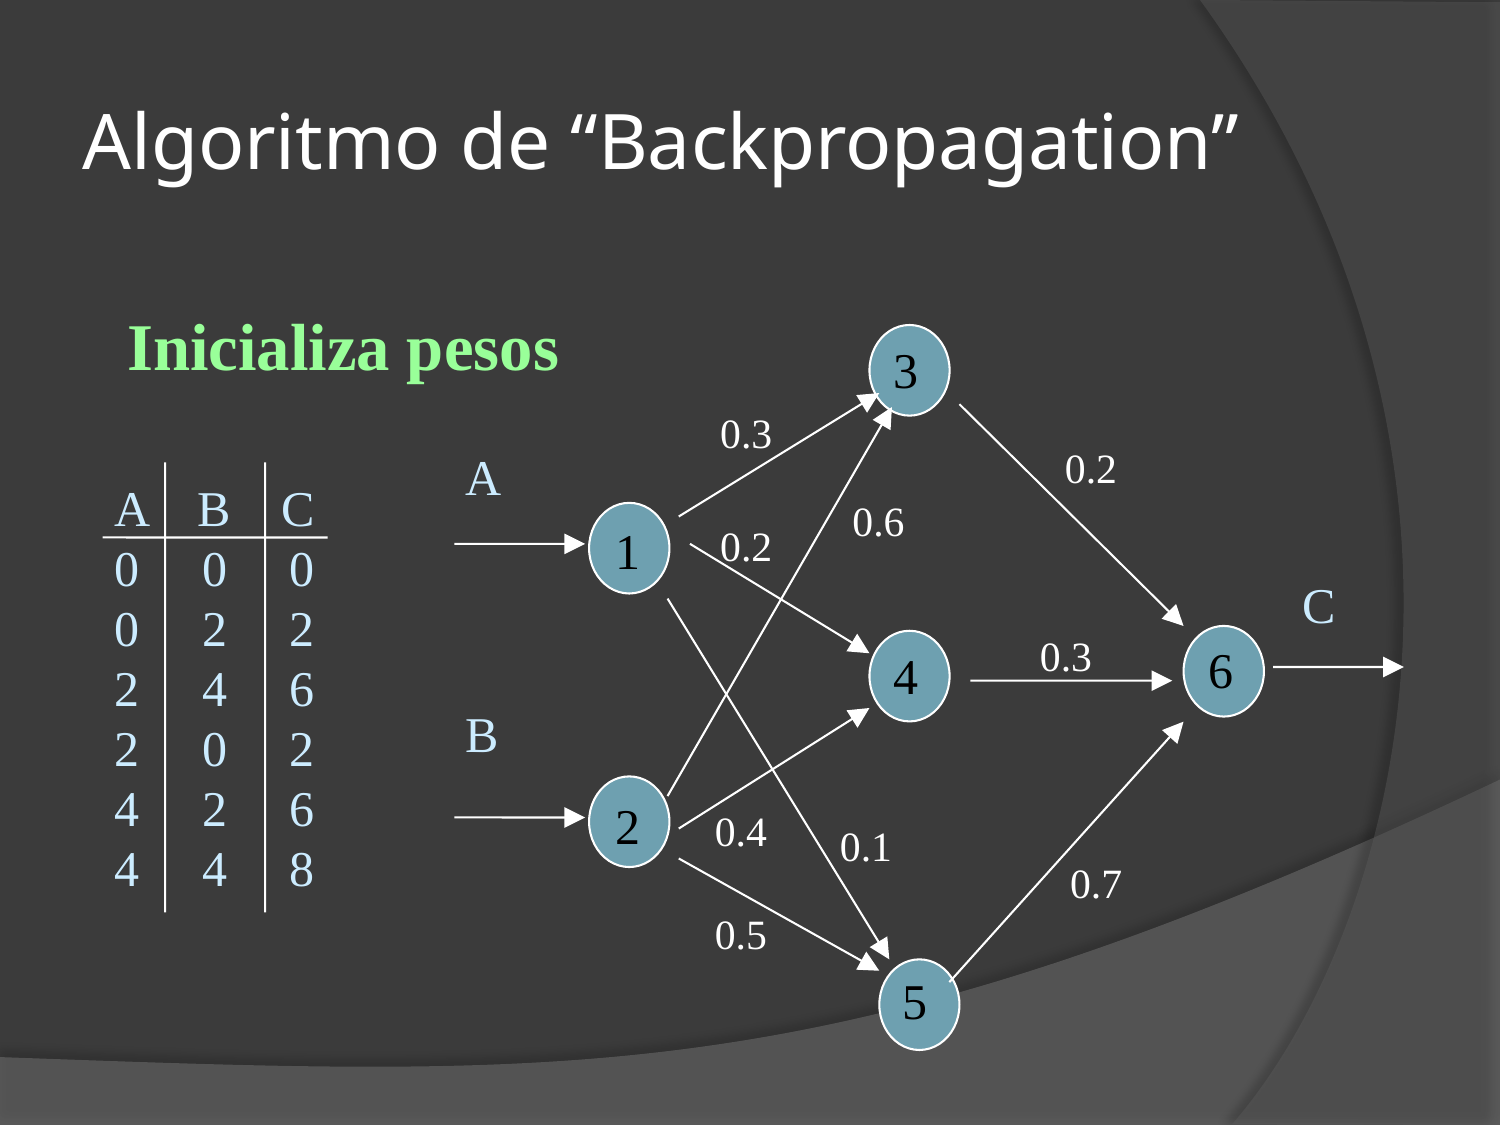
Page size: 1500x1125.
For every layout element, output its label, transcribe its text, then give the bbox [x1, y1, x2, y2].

text_box Inicializa pesos [112, 296, 575, 391]
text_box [99, 462, 341, 913]
title Algoritmo de “Backpropagation” [75, 45, 1300, 233]
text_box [449, 324, 1405, 1051]
